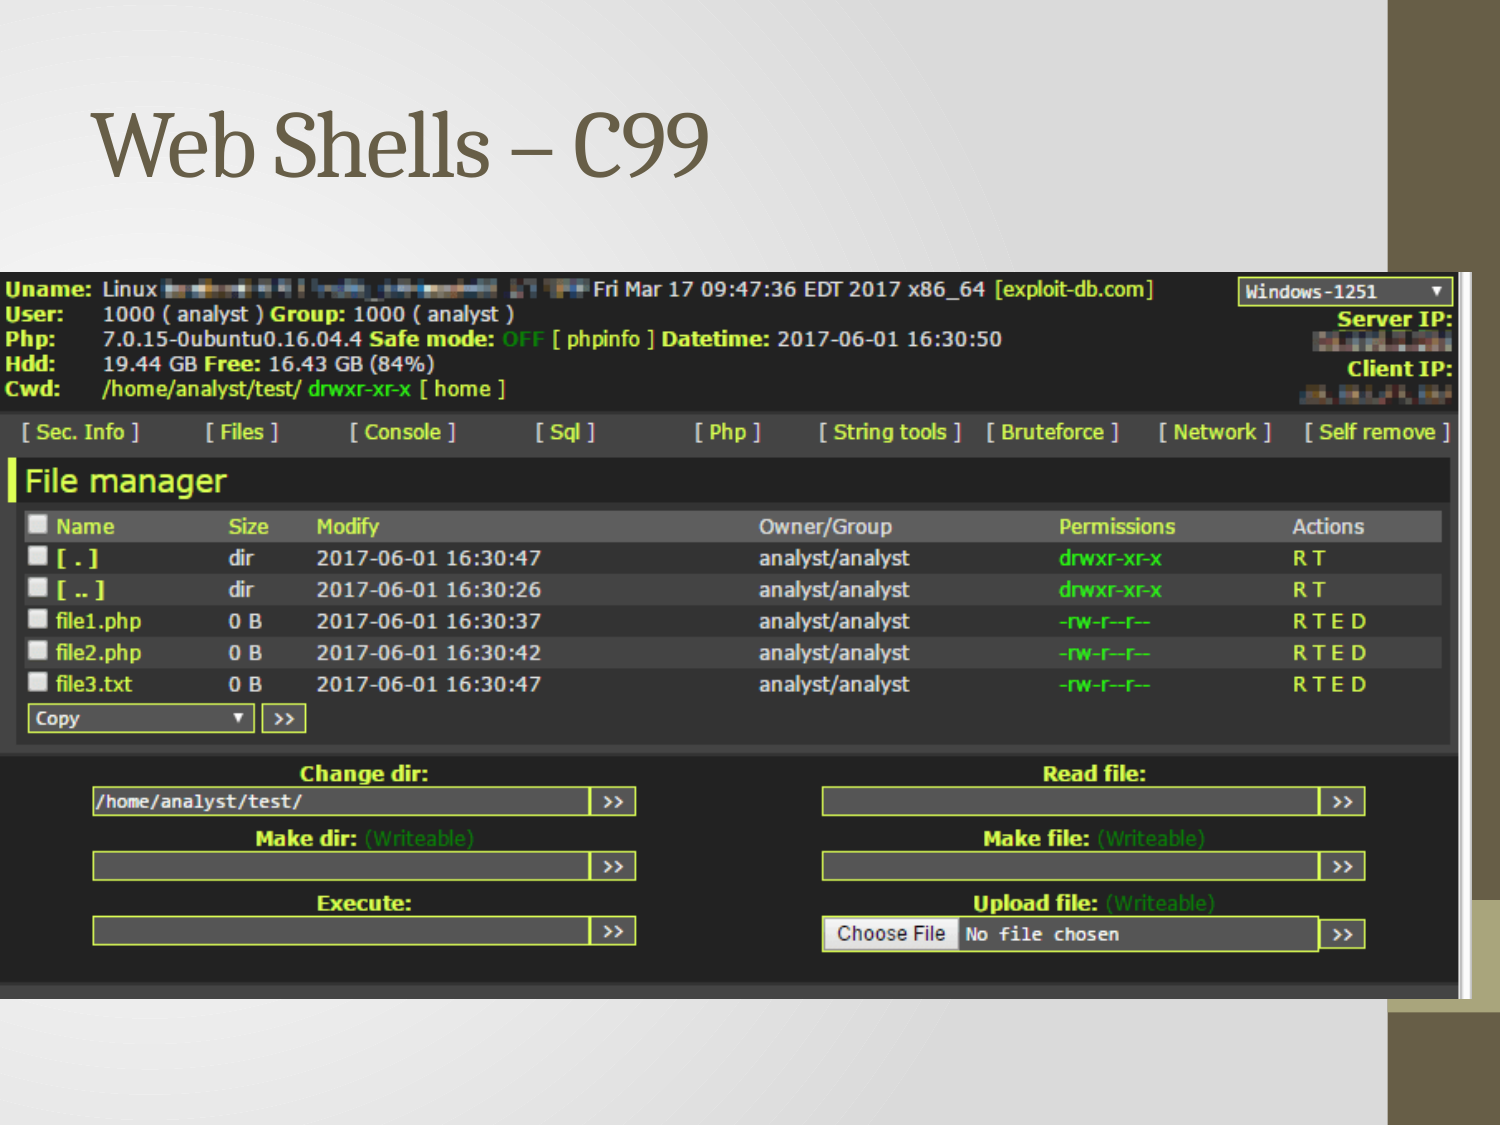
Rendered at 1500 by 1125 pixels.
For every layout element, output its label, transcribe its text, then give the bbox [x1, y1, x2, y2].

title Web Shells – C99 [75, 45, 1325, 233]
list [0, 271, 1473, 999]
